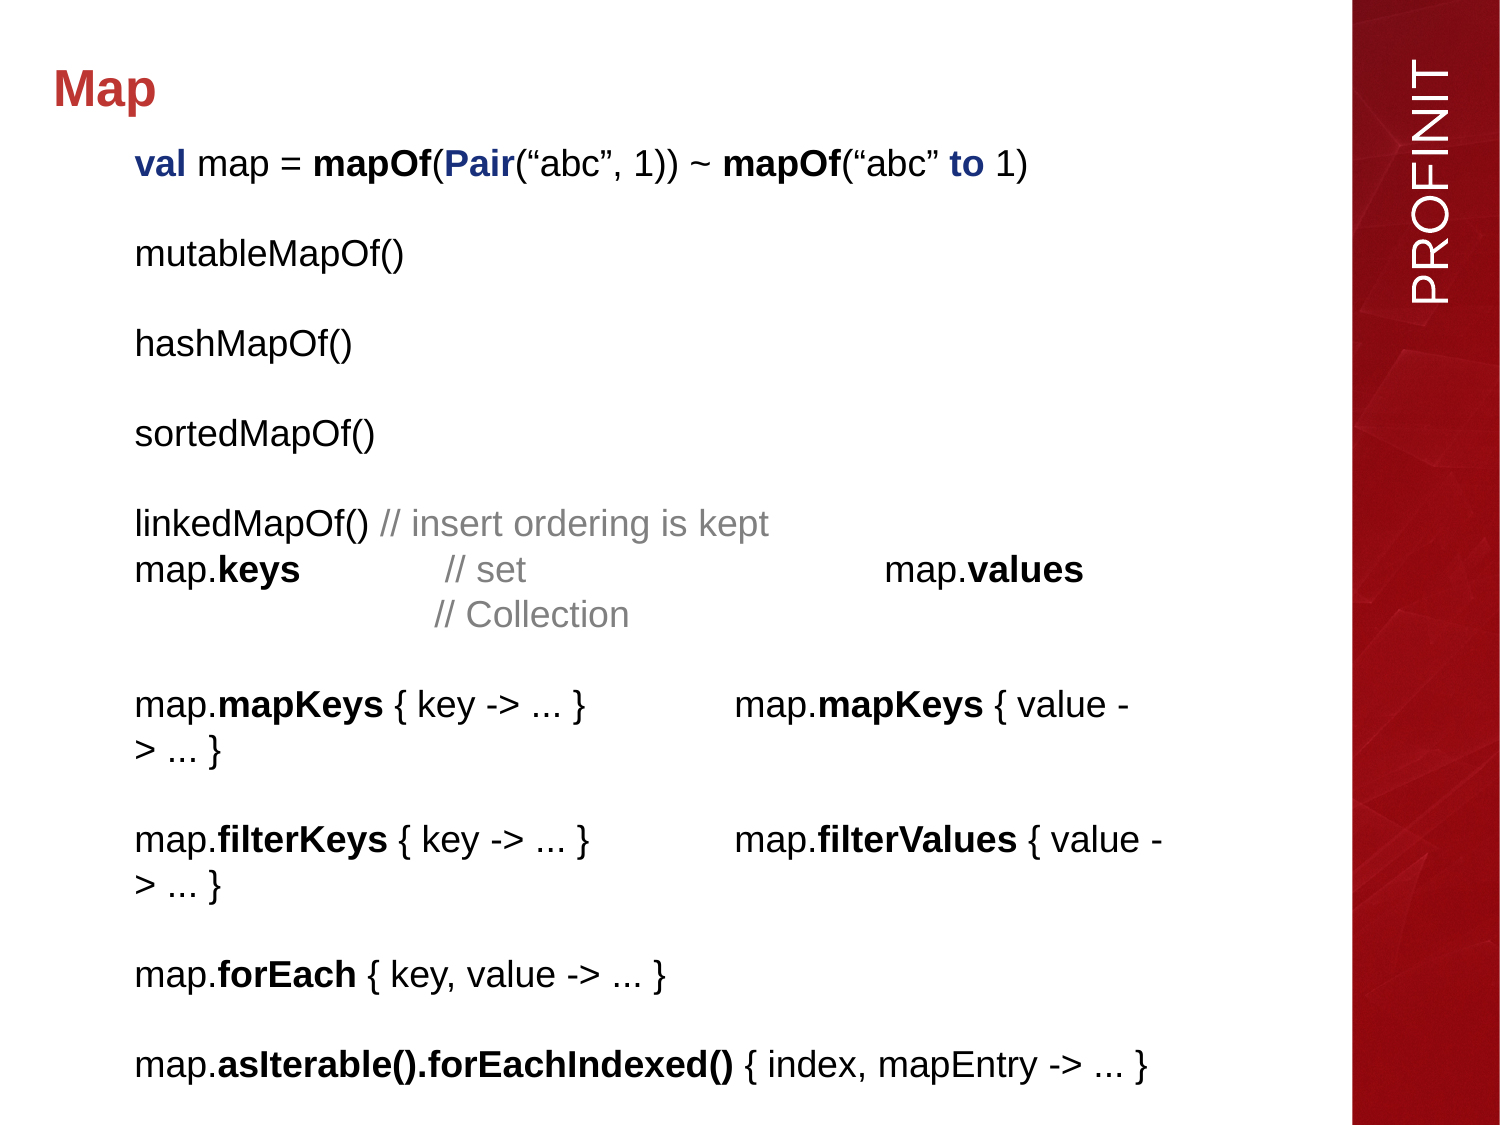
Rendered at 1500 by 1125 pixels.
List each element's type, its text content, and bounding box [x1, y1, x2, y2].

text_box val map = mapOf(Pair(“abc”, 1)) ~ mapOf(“abc” to 1) mutableMapOf() hashMapOf() sortedMapOf() linkedMapOf() // insert ordering is kept [119, 149, 1156, 532]
picture [1352, 0, 1500, 1125]
text_box map.keys // set map.values // Collection map.mapKeys { key -> ... } map.mapKeys { value -> ... } map.filterKeys { key -> ... } map.filterValues { value -> ... } map.forEach { key, value -> ... } map.asIterable().forEachIndexed() { index, mapEntry -> ... } [119, 607, 1198, 1024]
text_box Map [53, 54, 1293, 173]
